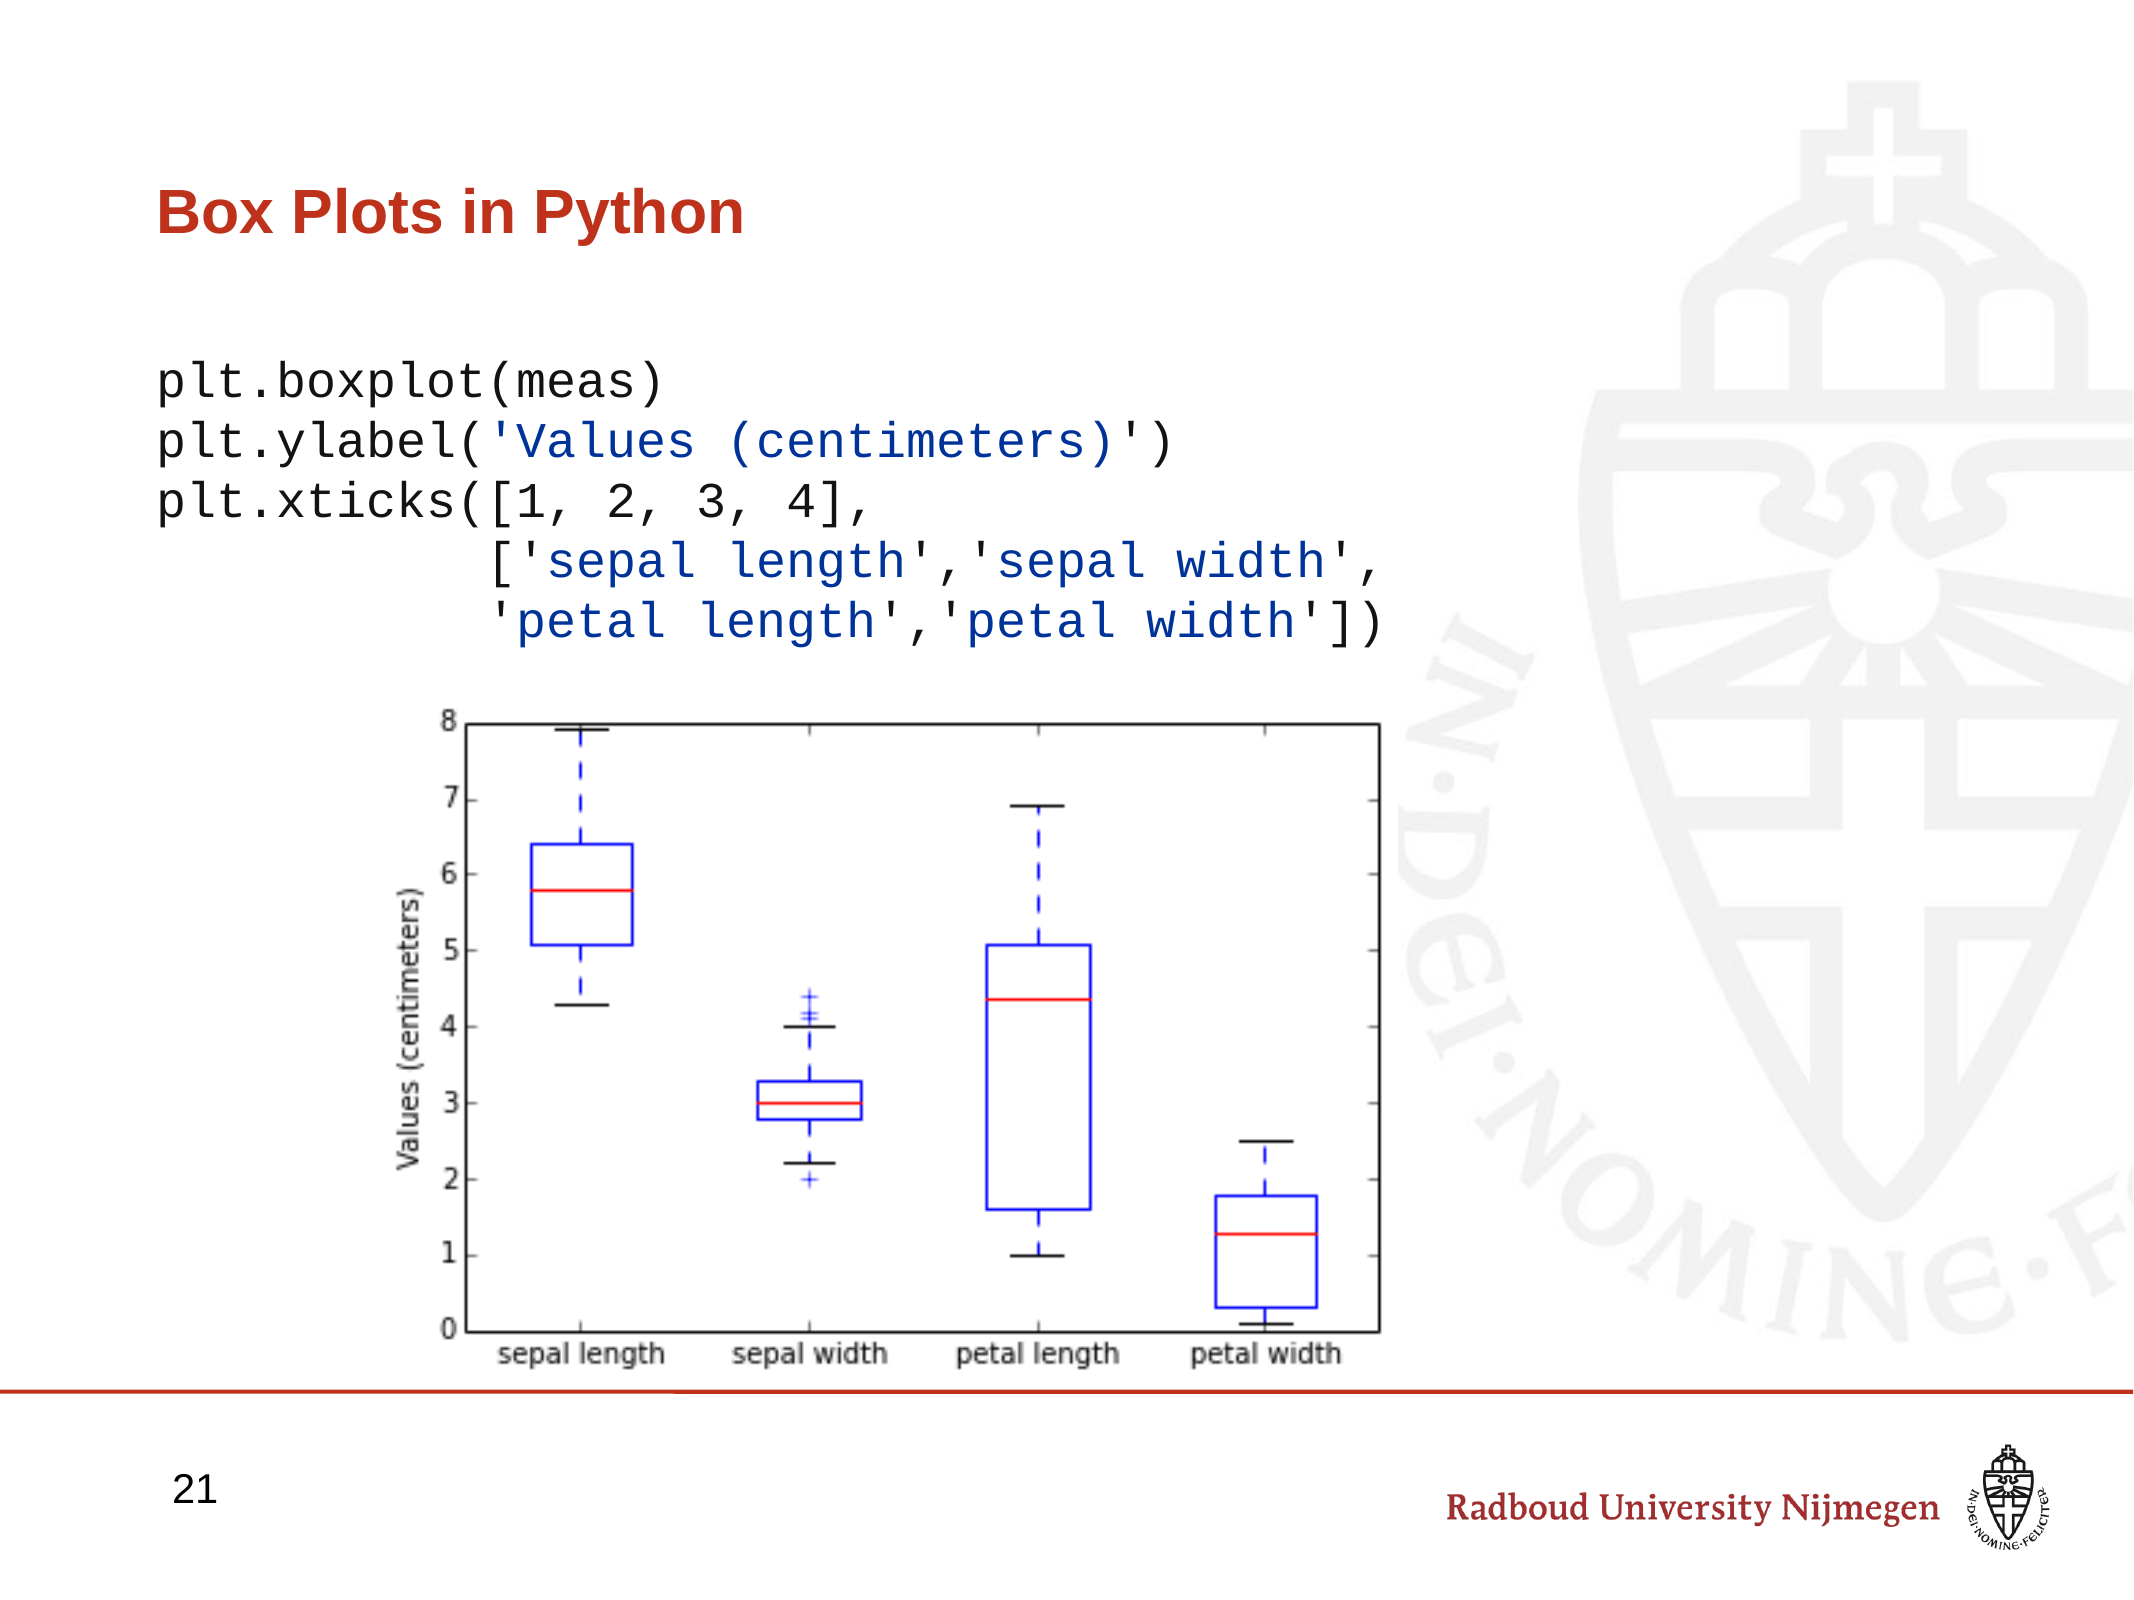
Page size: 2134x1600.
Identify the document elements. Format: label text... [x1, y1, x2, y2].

slide_number 21 [157, 1444, 655, 1530]
picture [0, 1394, 2134, 1600]
picture [0, 0, 2134, 1389]
title Box Plots in Python [147, 162, 1961, 336]
list plt.boxplot(meas) plt.ylabel('Values (centimeters)') plt.xticks([1, 2, 3, 4], ['sepal length','sepal width', 'petal length','petal width']) [147, 339, 2095, 1325]
